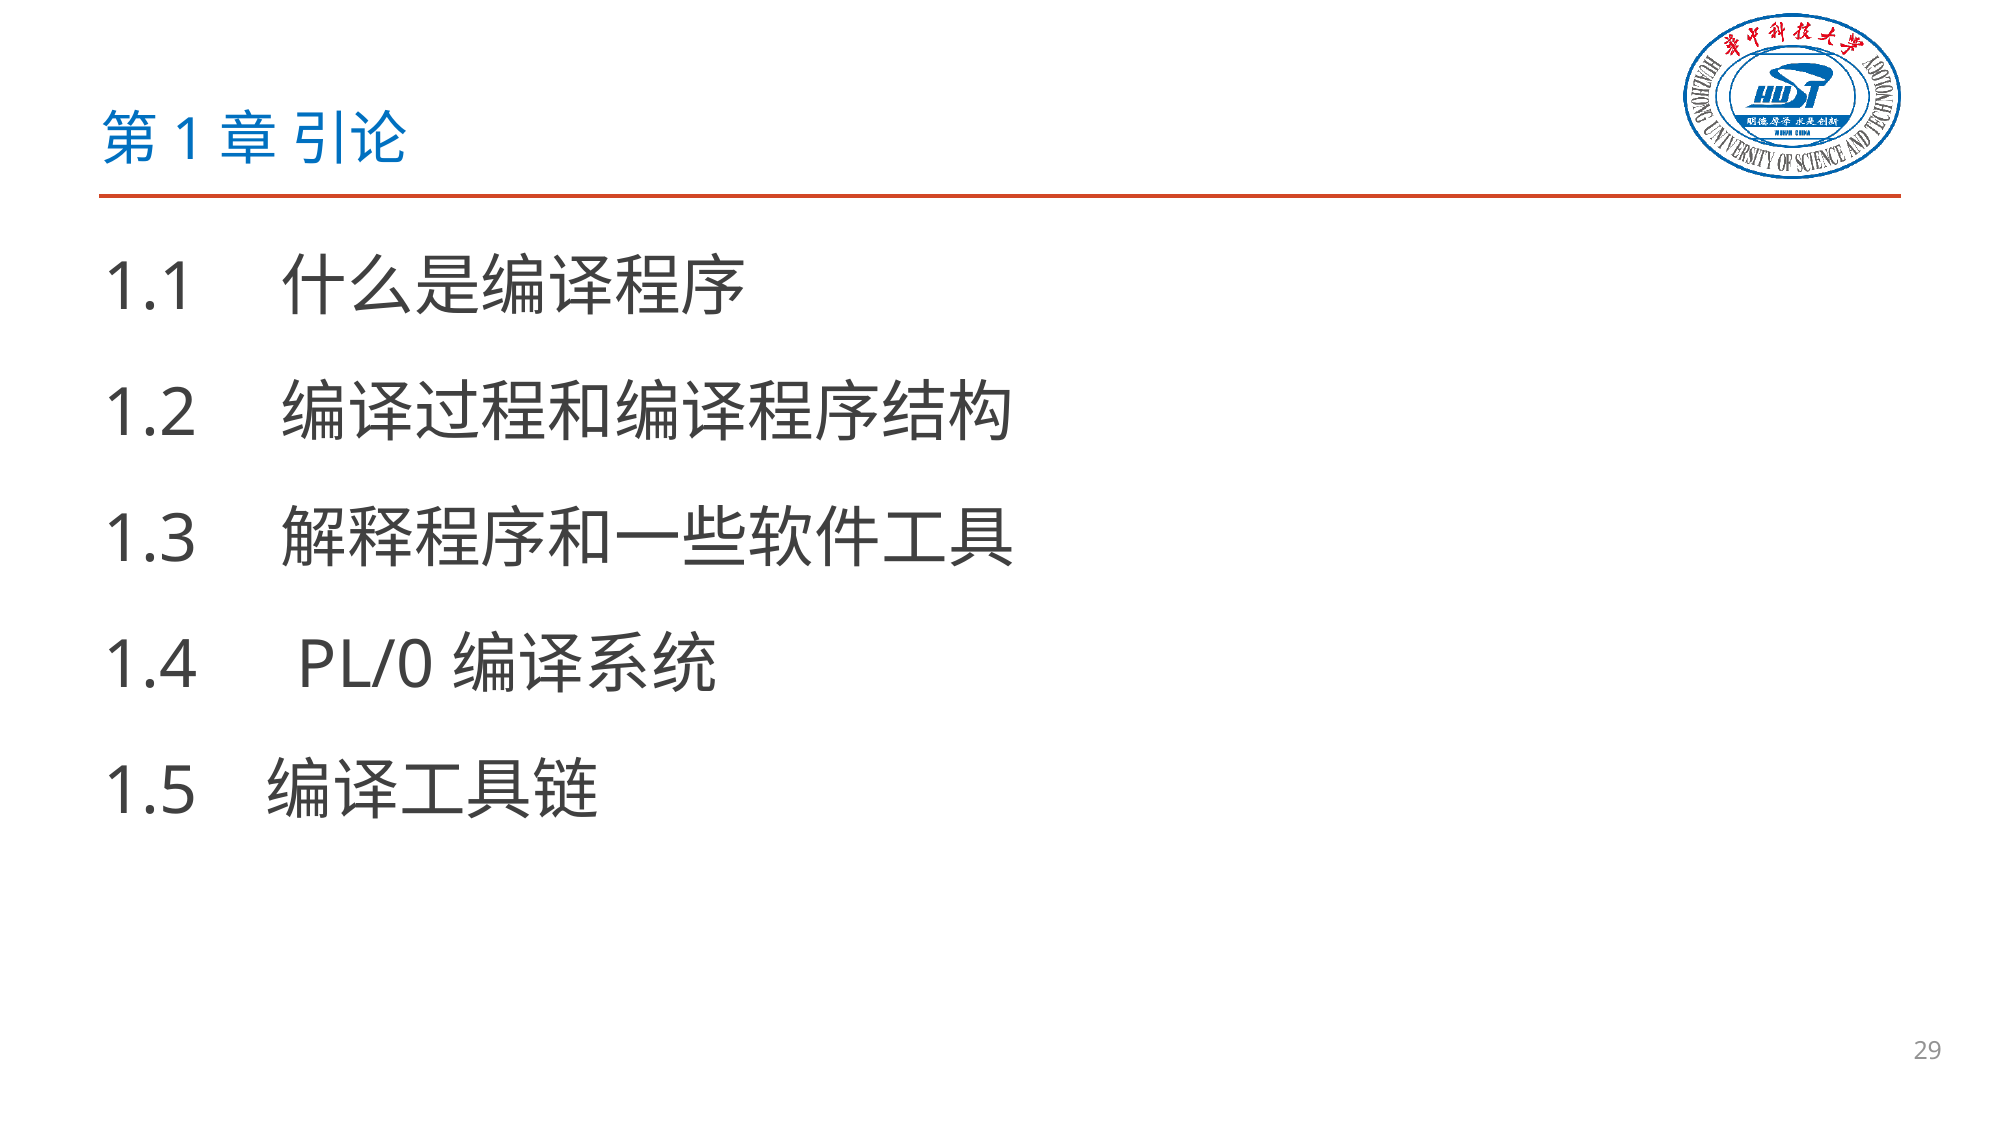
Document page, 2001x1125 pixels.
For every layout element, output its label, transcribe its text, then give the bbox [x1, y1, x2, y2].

list 1.1 什么是编译程序 1.2 编译过程和编译程序结构 1.3 解释程序和一些软件工具 1.4 PL/0编译系统 1.5 编译工具链 [88, 235, 1183, 888]
slide_number 29 [1373, 1036, 1957, 1097]
picture [1683, 13, 1901, 179]
title 第1章 引论 [85, 73, 1214, 179]
